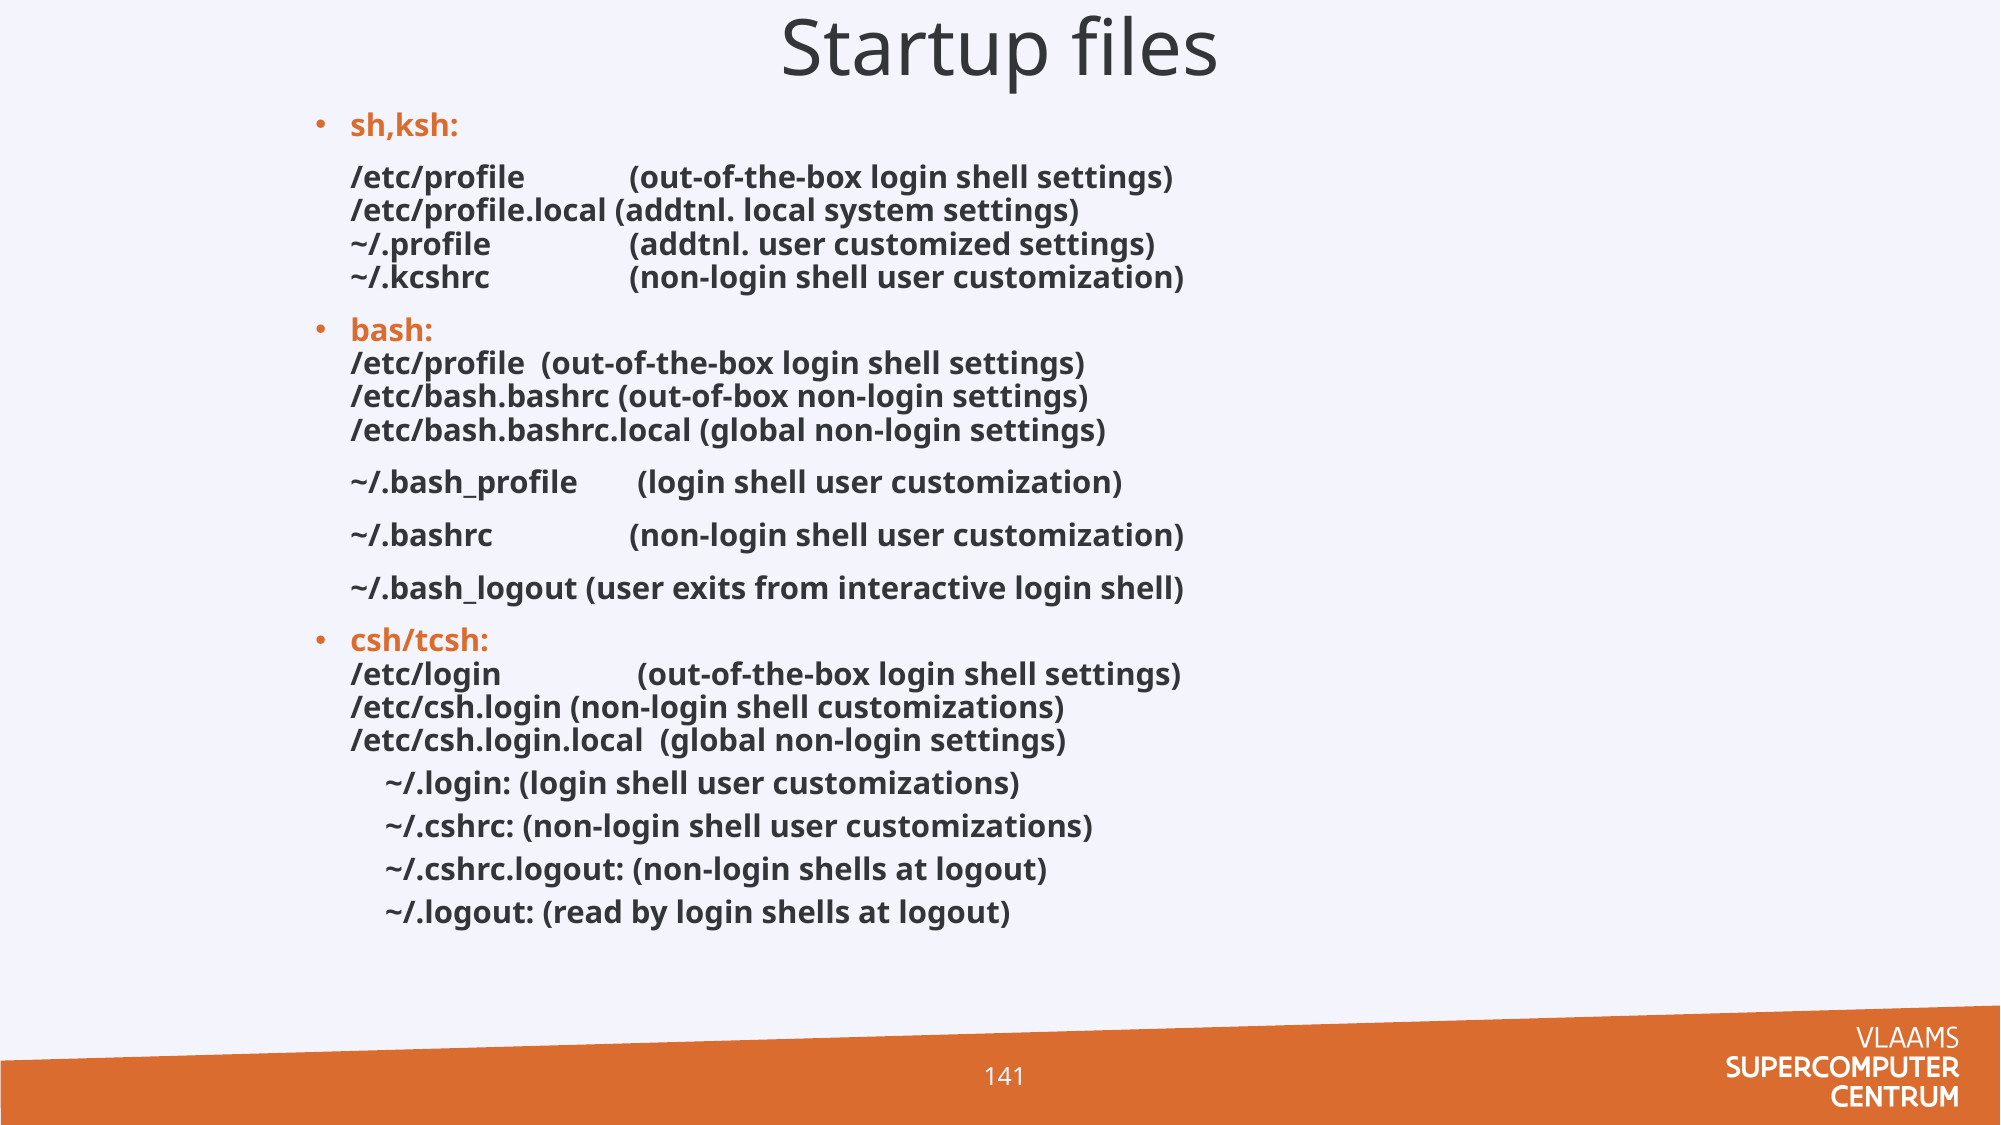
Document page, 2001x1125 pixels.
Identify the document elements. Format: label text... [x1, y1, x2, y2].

title Startup files [250, 0, 1750, 100]
list sh,ksh: /etc/profile (out-of-the-box login shell settings) /etc/profile.local (addtnl. local system settings) ~/.profile (addtnl. user customized settings) ~/.kcshrc (non-login shell user customization) bash: /etc/profile (out-of-the-box login shell settings) /etc/bash.bashrc (out-of-box non-login settings) /etc/bash.bashrc.local (global non-login settings) ~/.bash_profile (login shell user customization) ~/.bashrc (non-login shell user customization) ~/.bash_logout (user exits from interactive login shell) csh/tcsh: /etc/login (out-of-the-box login shell settings) /etc/csh.login (non-login shell customizations) /etc/csh.login.local (global non-login settings) ~/.login: (login shell user customizations) ~/.cshrc: (non-login shell user customizations) ~/.cshrc.logout: (non-login shells at logout) ~/.logout: (read by login shells at logout) [300, 101, 1701, 940]
picture [1725, 1021, 1960, 1117]
slide_number 141 [958, 1047, 1042, 1108]
